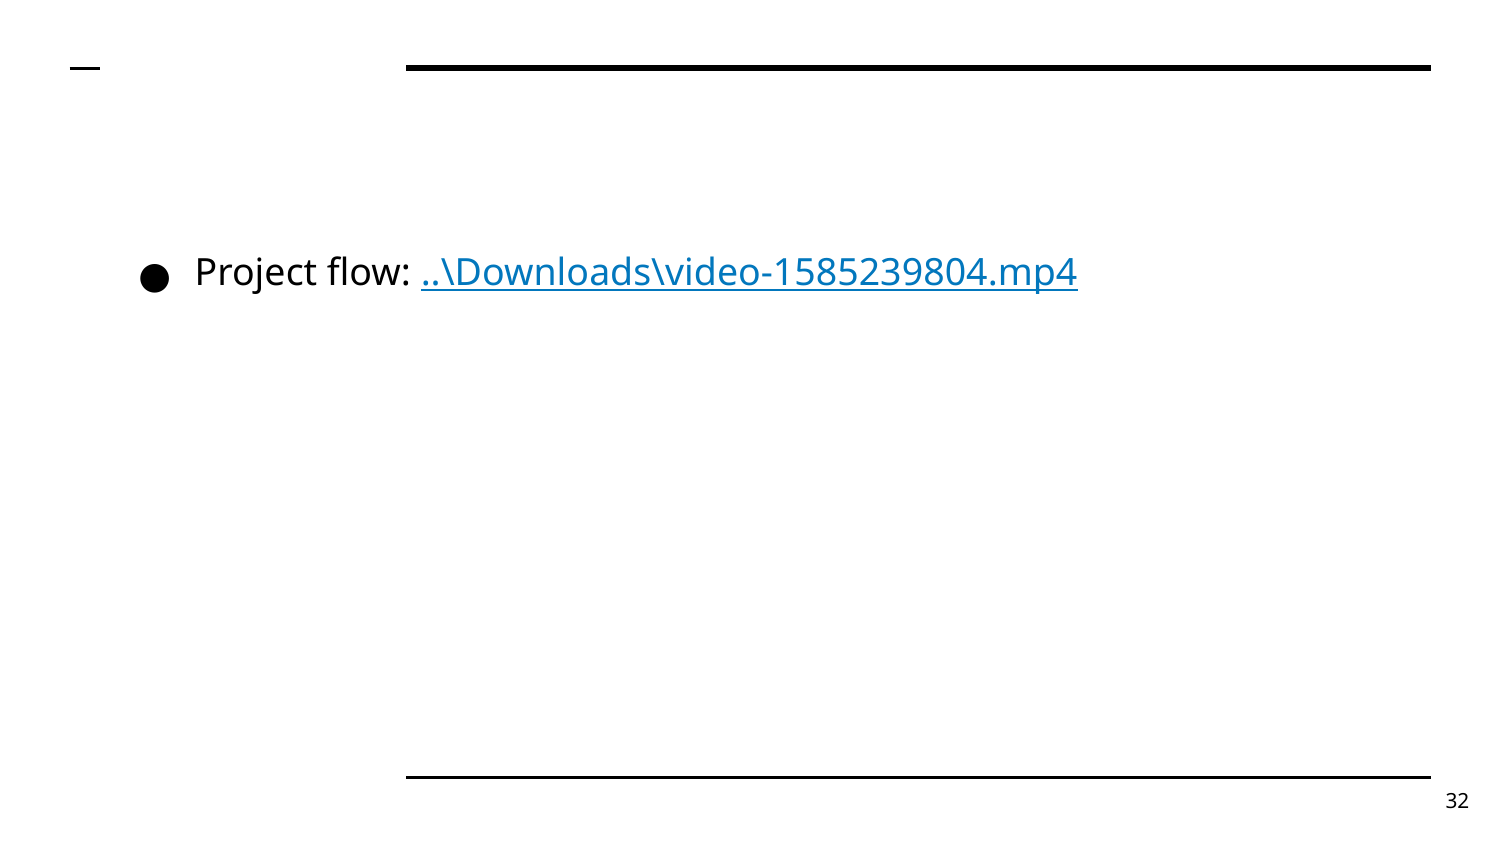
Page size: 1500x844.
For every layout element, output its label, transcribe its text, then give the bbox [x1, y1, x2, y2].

list Project flow: ..\Downloads\video-1585239804.mp4 [104, 225, 1433, 754]
slide_number 32 [1394, 769, 1484, 834]
